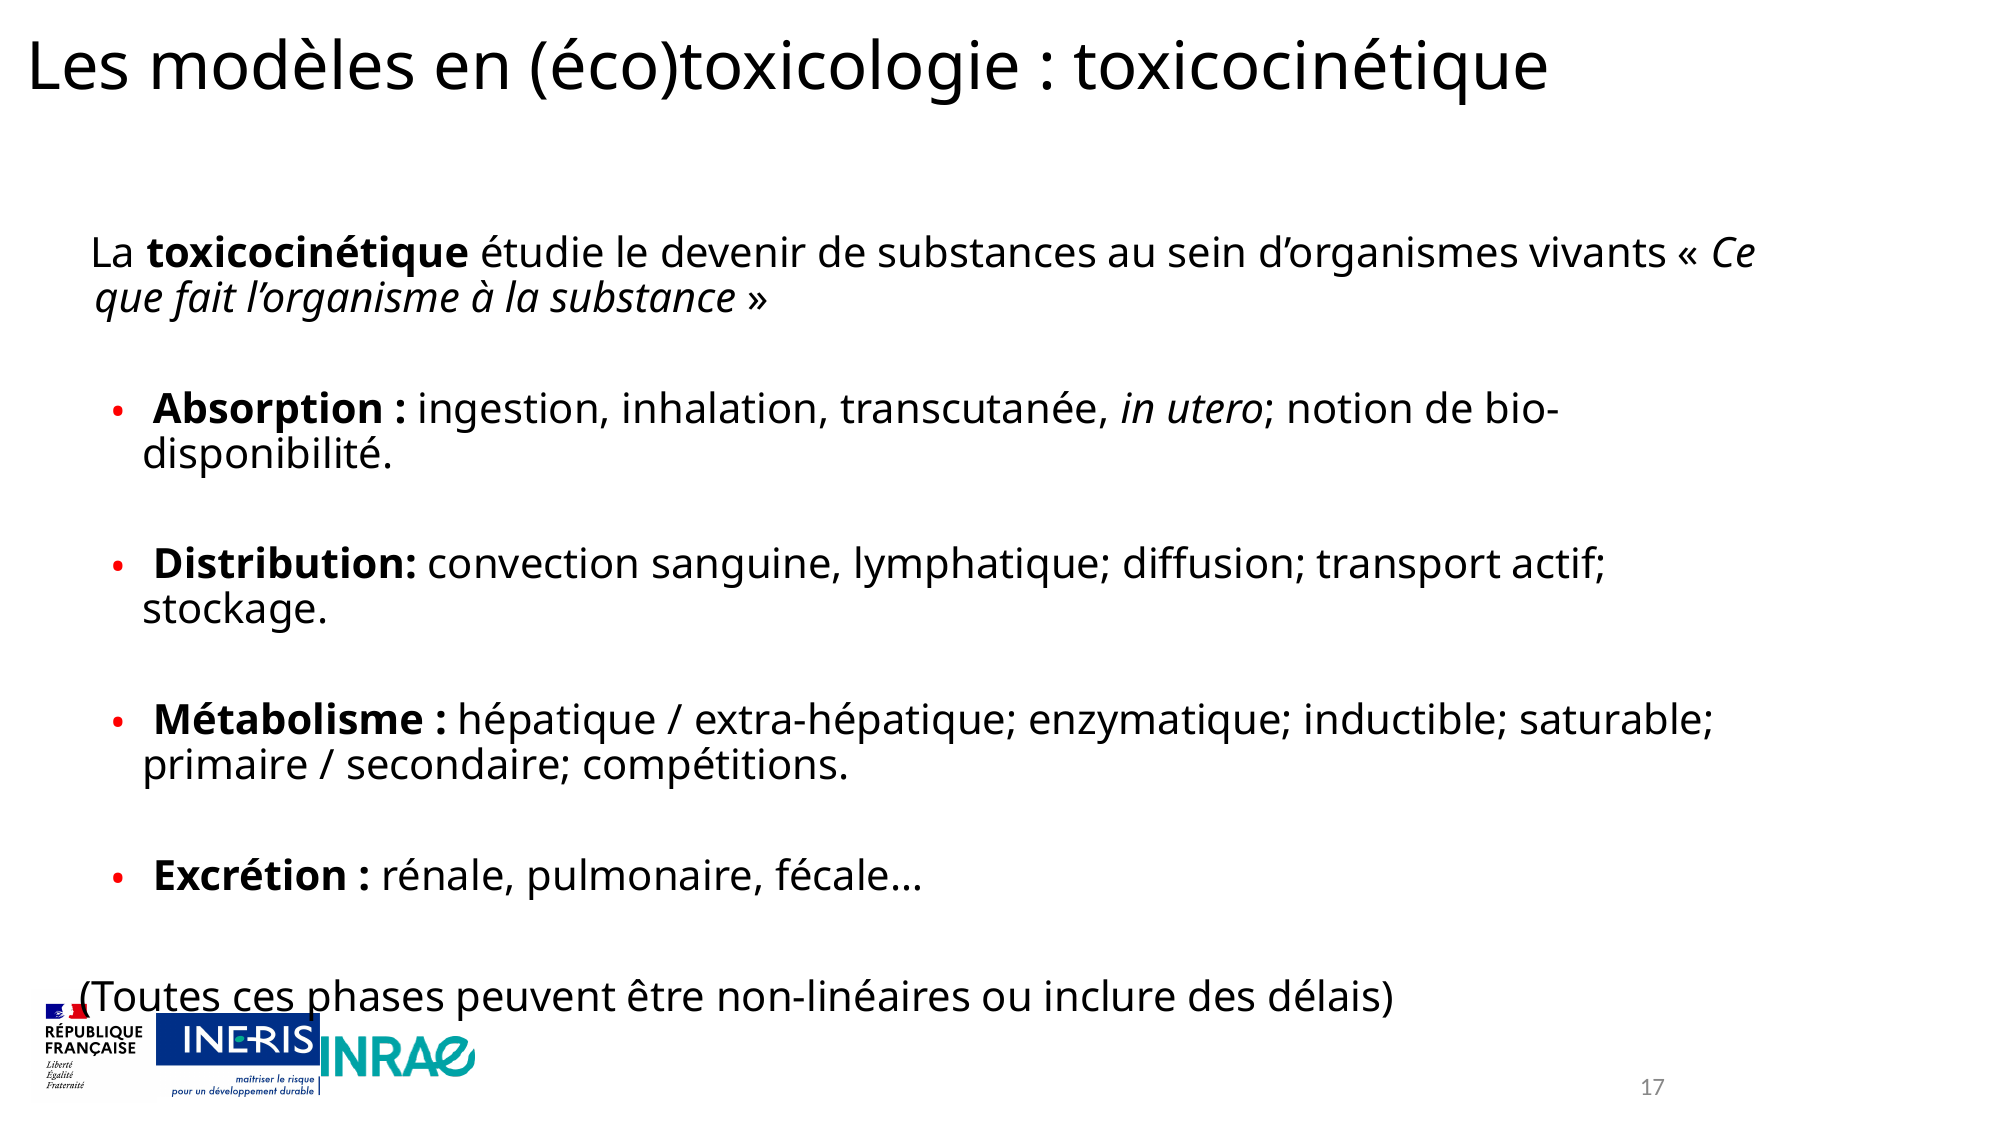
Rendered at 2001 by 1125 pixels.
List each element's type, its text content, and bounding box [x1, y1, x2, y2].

slide_number 17 [1370, 1046, 1666, 1125]
picture [321, 1035, 475, 1077]
title Les modèles en (éco)toxicologie : toxicocinétique [11, 19, 1989, 117]
list La toxicocinétique étudie le devenir de substances au sein d’organismes vivants « Ce que fait l’organisme à la substance » Absorption : ingestion, inhalation, transcutanée, in utero; notion de bio-disponibilité. Distribution: convection sanguine, lymphatique; diffusion; transport actif; stockage. Métabolisme : hépatique / extra-hépatique; enzymatique; inductible; saturable; primaire / secondaire; compétitions. Excrétion : rénale, pulmonaire, fécale… (Toutes ces phases peuvent être non-linéaires ou inclure des délais) [64, 223, 1793, 999]
picture [31, 989, 320, 1103]
